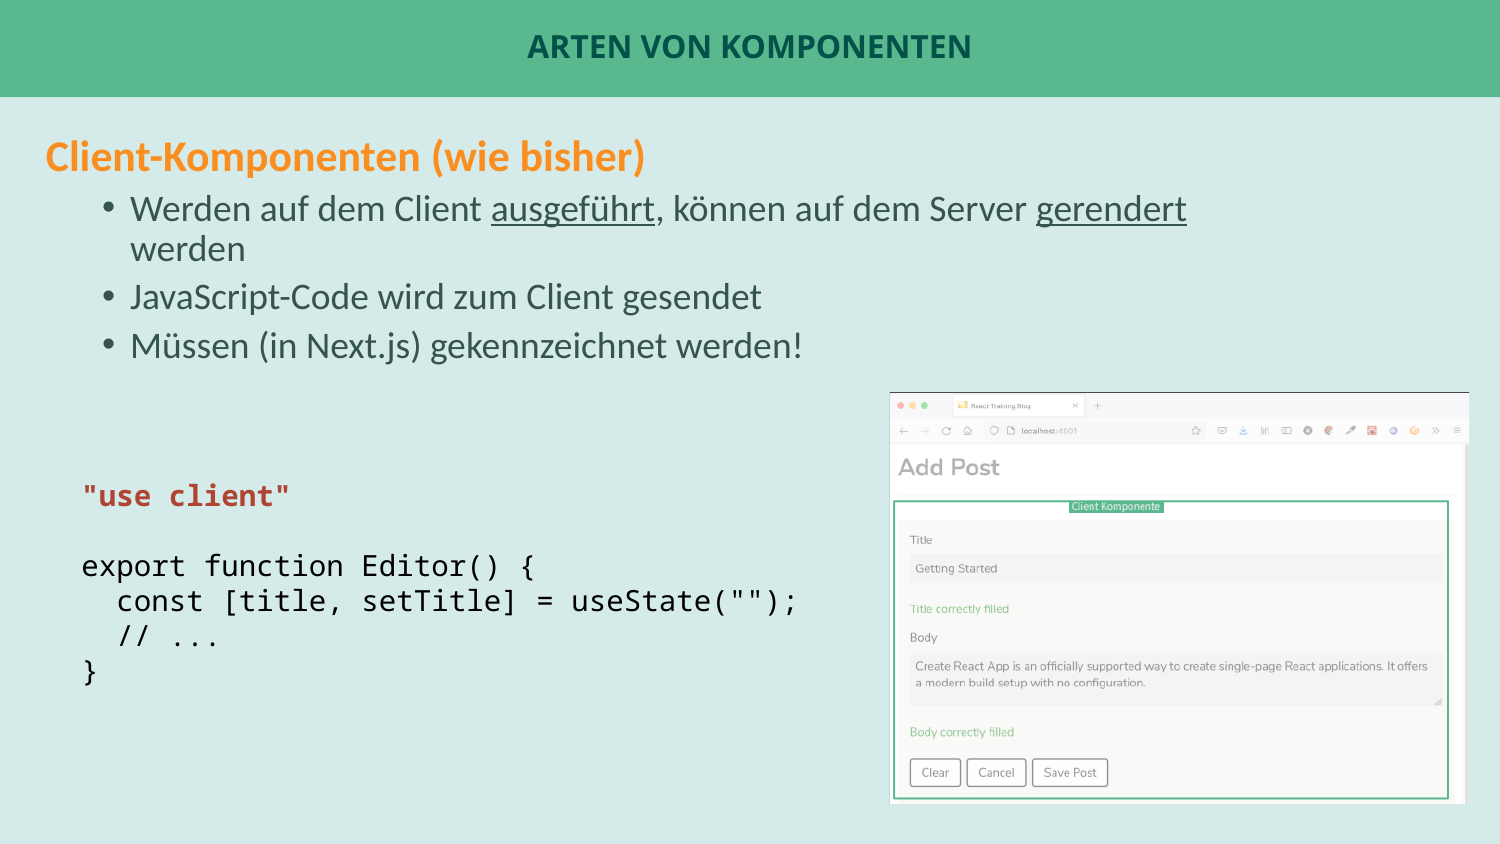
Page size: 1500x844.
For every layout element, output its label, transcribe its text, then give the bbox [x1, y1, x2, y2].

text_box "use client" export function Editor() { const [title, setTitle] = useState(""); // ... } [66, 469, 814, 695]
list Client-Komponenten (wie bisher) Werden auf dem Client ausgeführt, können auf dem Server gerendert werden JavaScript-Code wird zum Client gesendet Müssen (in Next.js) gekennzeichnet werden! [30, 126, 1324, 782]
title Arten von Komponenten [0, 0, 1500, 98]
picture [889, 392, 1470, 804]
